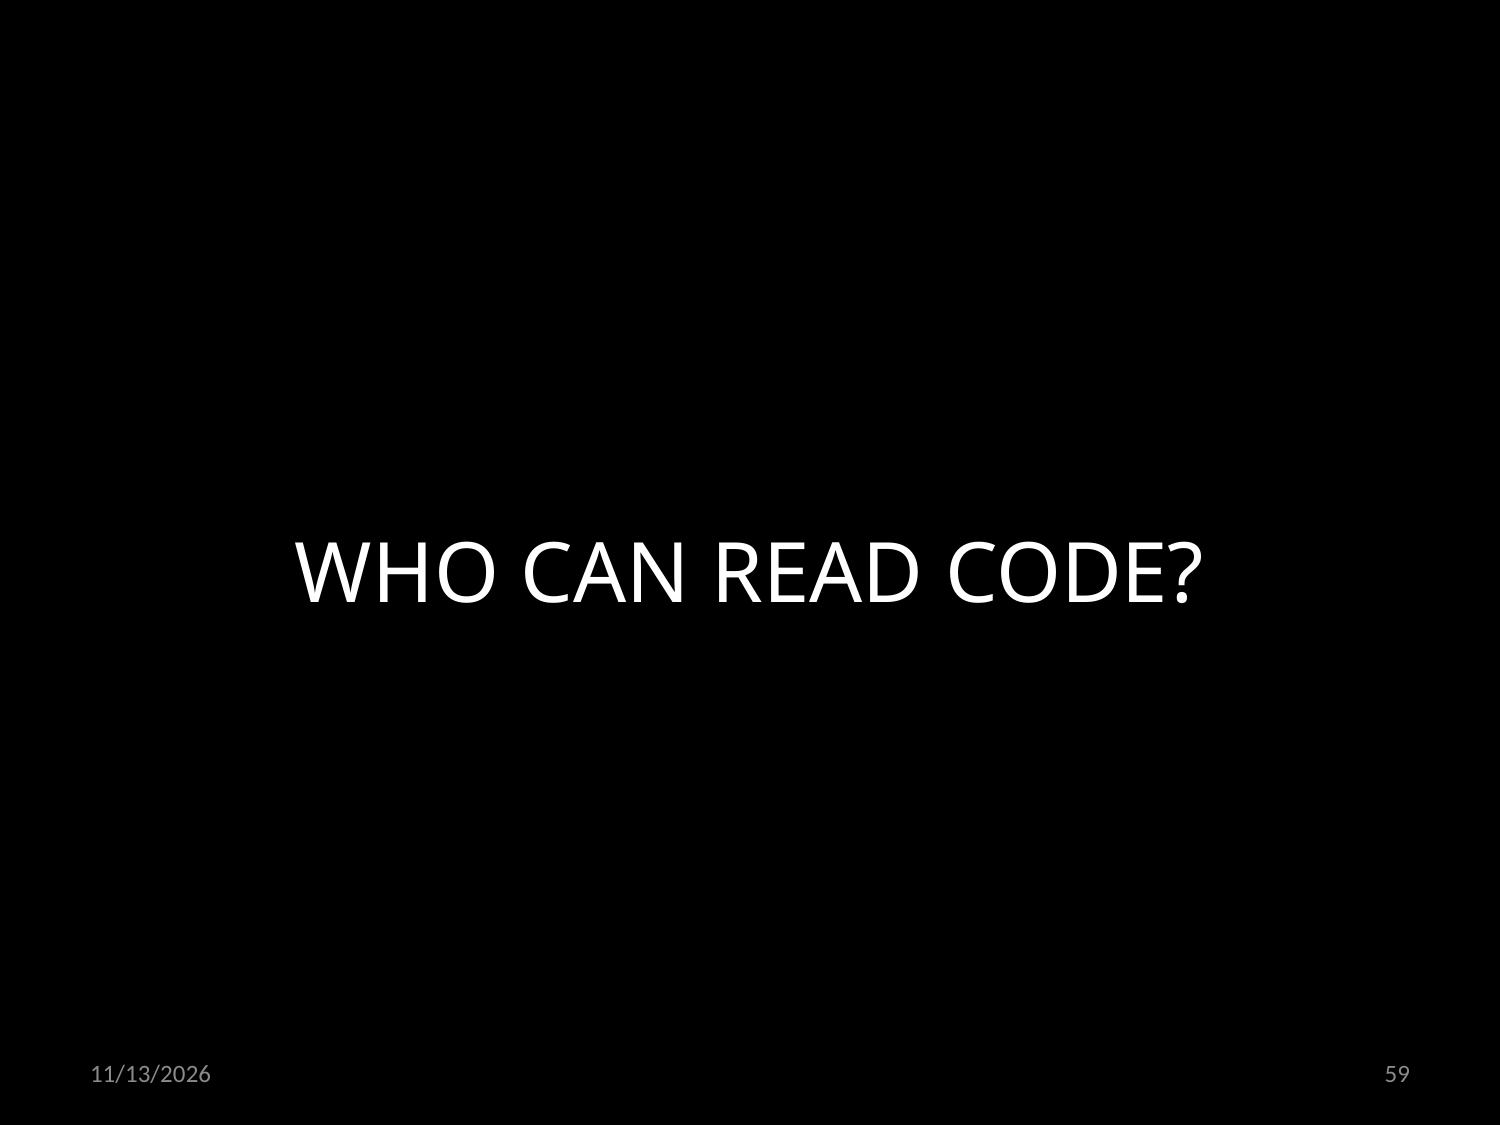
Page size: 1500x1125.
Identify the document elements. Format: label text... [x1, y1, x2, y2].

slide_number 59 [1074, 1042, 1425, 1103]
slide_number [75, 1042, 425, 1103]
list WHO CAN READ CODE? [0, 512, 1500, 614]
